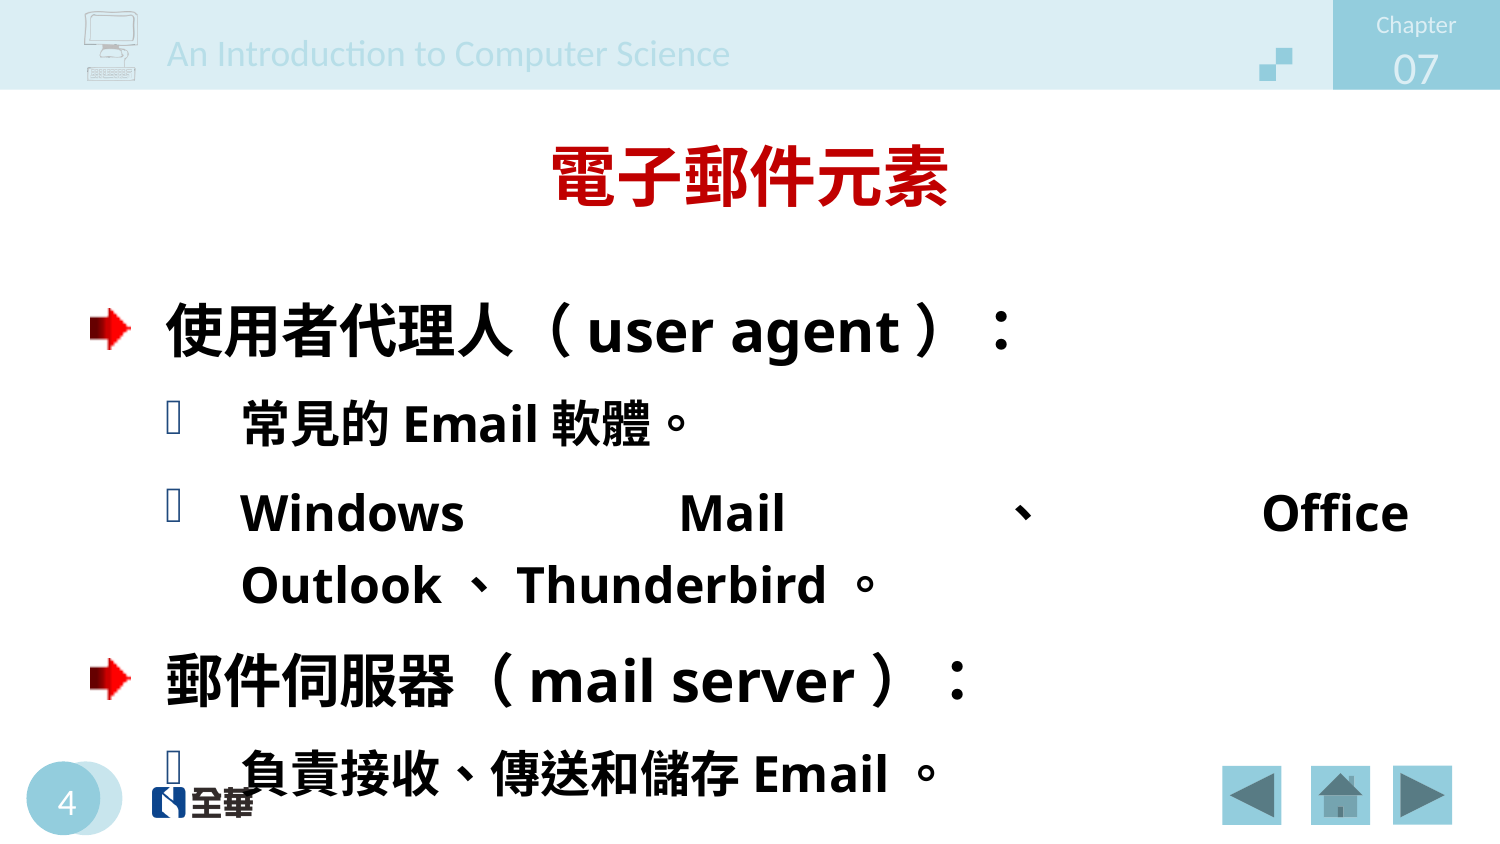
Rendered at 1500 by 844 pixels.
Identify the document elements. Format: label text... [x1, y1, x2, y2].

picture [152, 787, 253, 818]
list 使用者代理人（user agent）： 常見的Email軟體。 Windows Mail、Office Outlook、Thunderbird。 郵件伺服器（mail server）： 負責接收、傳送和儲存Email。 [75, 272, 1425, 754]
title 電子郵件元素 [75, 104, 1425, 245]
picture [90, 308, 131, 350]
picture [84, 11, 138, 81]
picture [90, 658, 131, 700]
